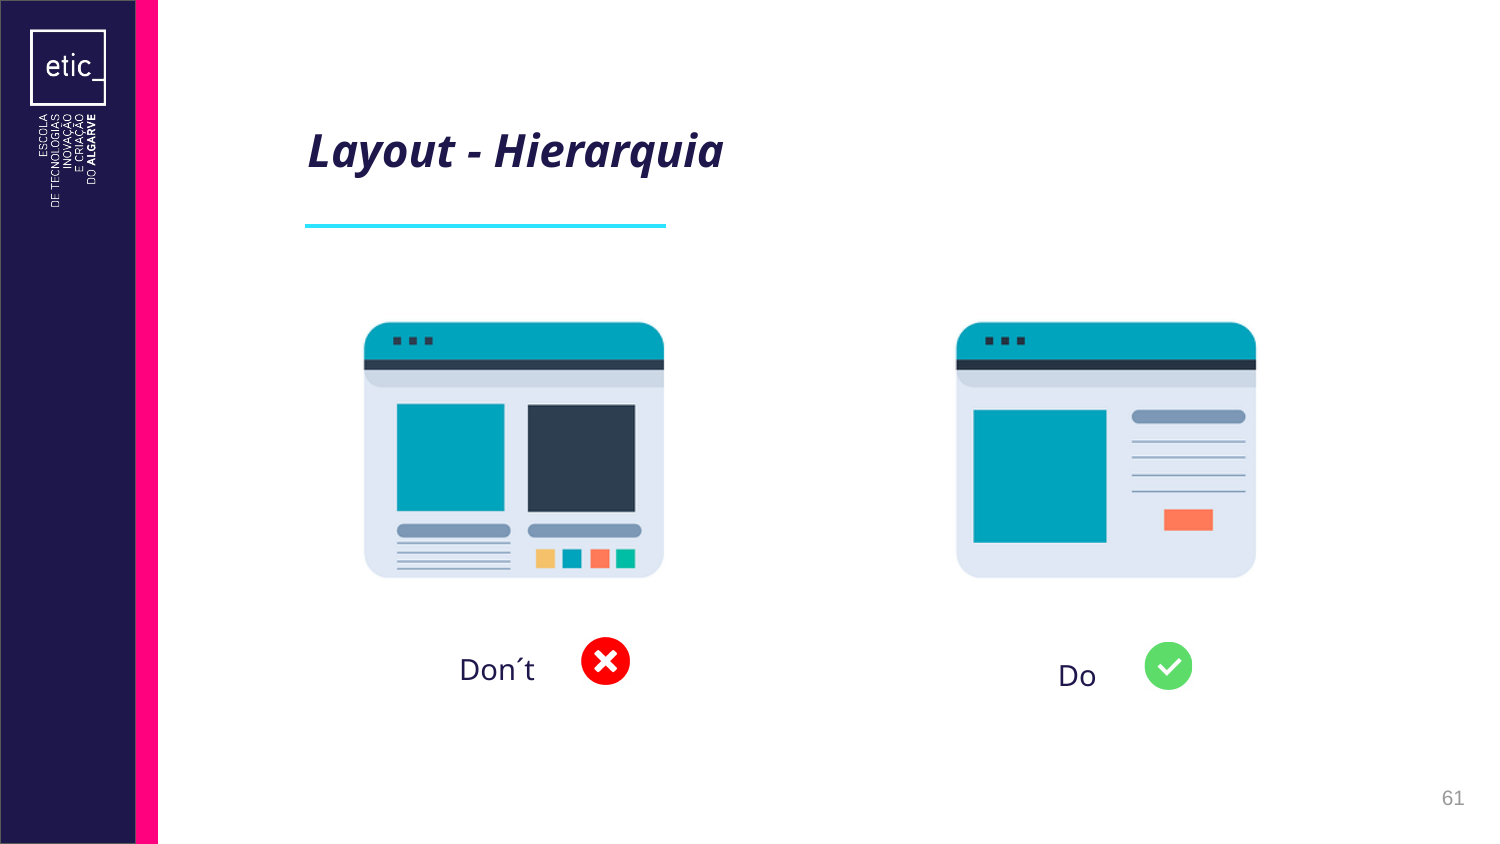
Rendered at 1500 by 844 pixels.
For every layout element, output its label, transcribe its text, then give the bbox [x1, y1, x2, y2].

picture [1144, 641, 1193, 691]
text_box Don´t [444, 631, 563, 690]
picture [581, 636, 631, 686]
title Layout - Hierarquia [292, 80, 1162, 219]
picture [359, 310, 696, 605]
text_box Do [1042, 637, 1133, 696]
picture [939, 310, 1275, 589]
picture [30, 29, 106, 207]
slide_number ‹#› [1389, 764, 1480, 830]
